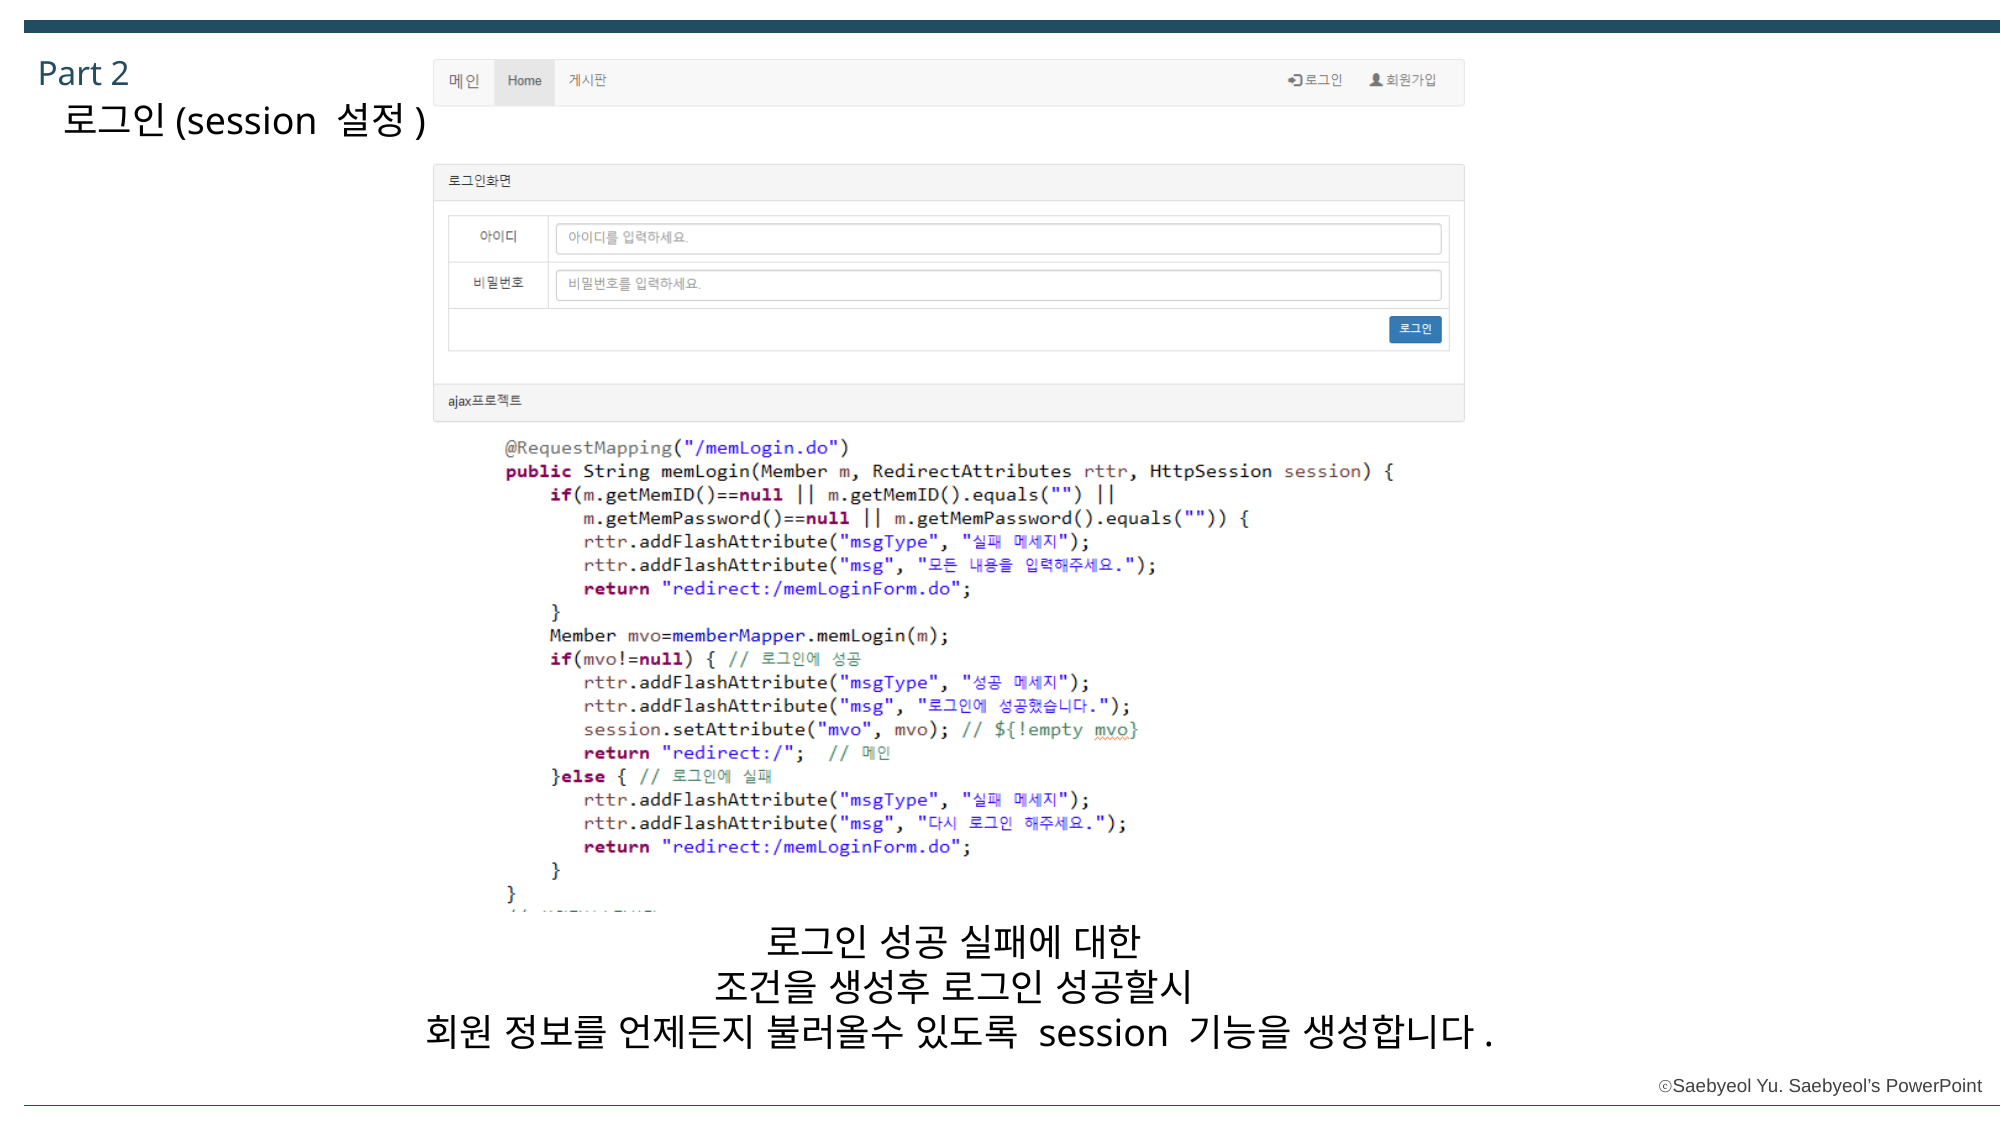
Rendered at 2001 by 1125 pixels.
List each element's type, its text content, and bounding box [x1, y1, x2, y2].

text_box Part 2 [22, 44, 145, 100]
text_box 로그인(session 설정) [48, 89, 425, 150]
picture [425, 55, 1477, 912]
text_box 로그인 성공 실패에 대한 조건을 생성후 로그인 성공할시 회원 정보를 언제든지 불러올수 있도록 session 기능을 생성합니다. [307, 911, 1611, 1062]
